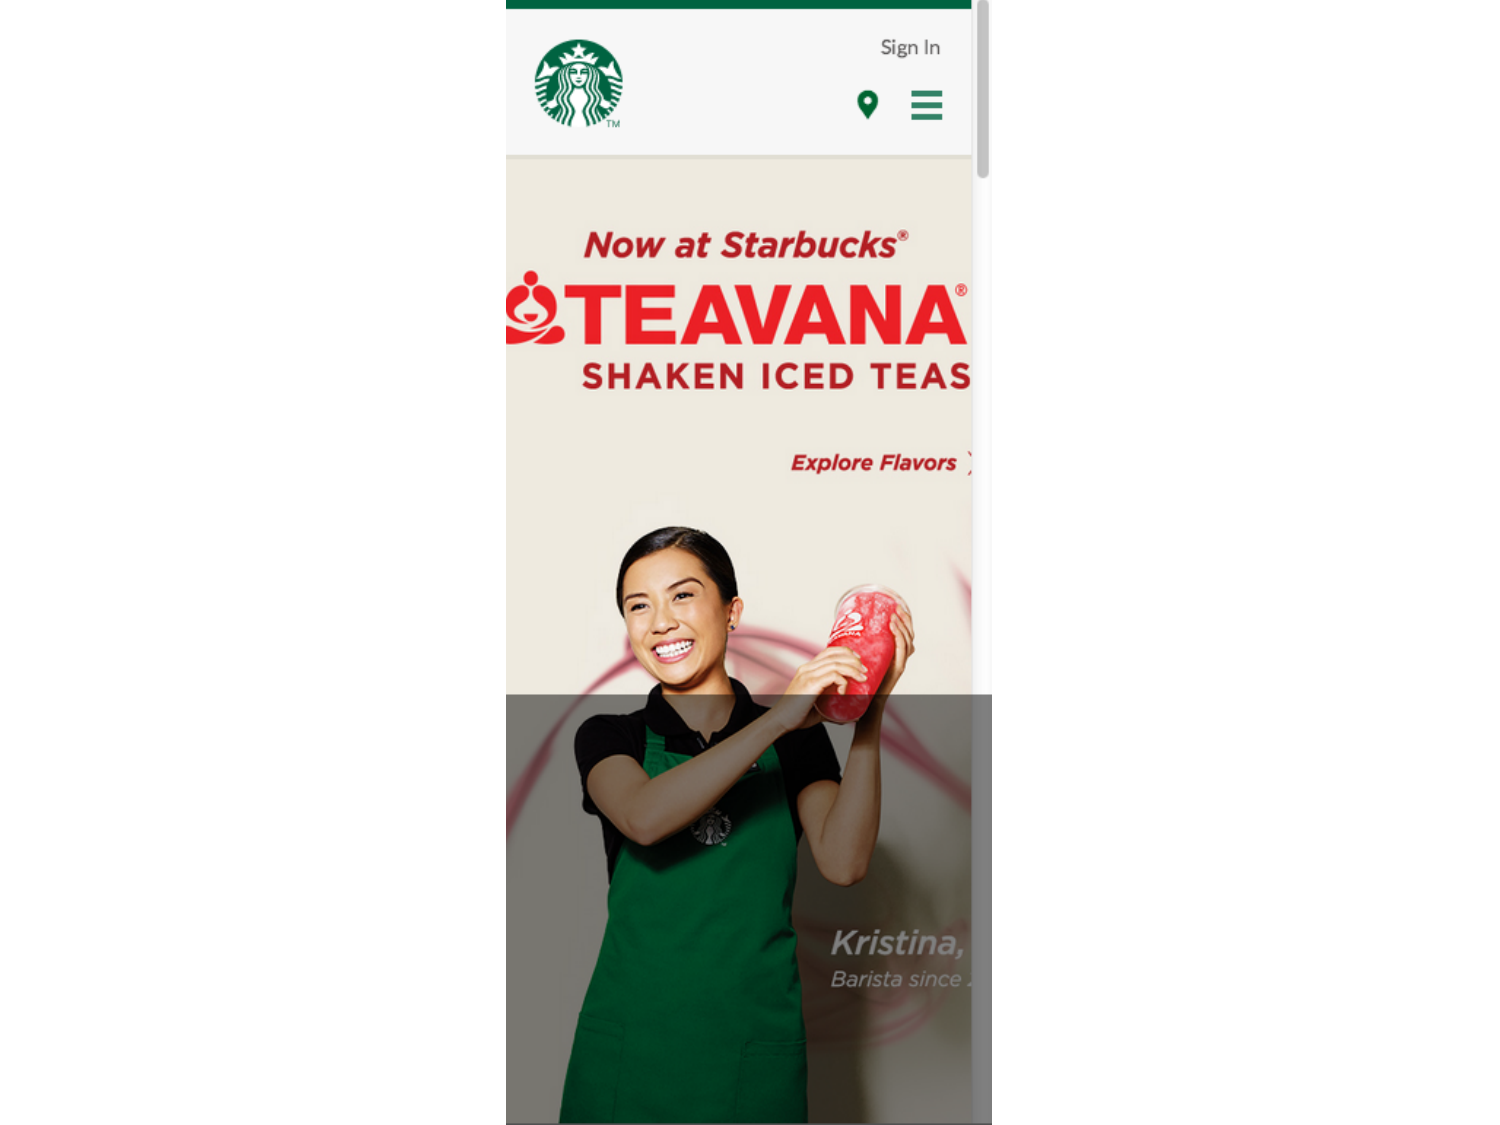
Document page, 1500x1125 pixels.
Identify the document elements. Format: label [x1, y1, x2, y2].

picture [506, 0, 992, 1125]
